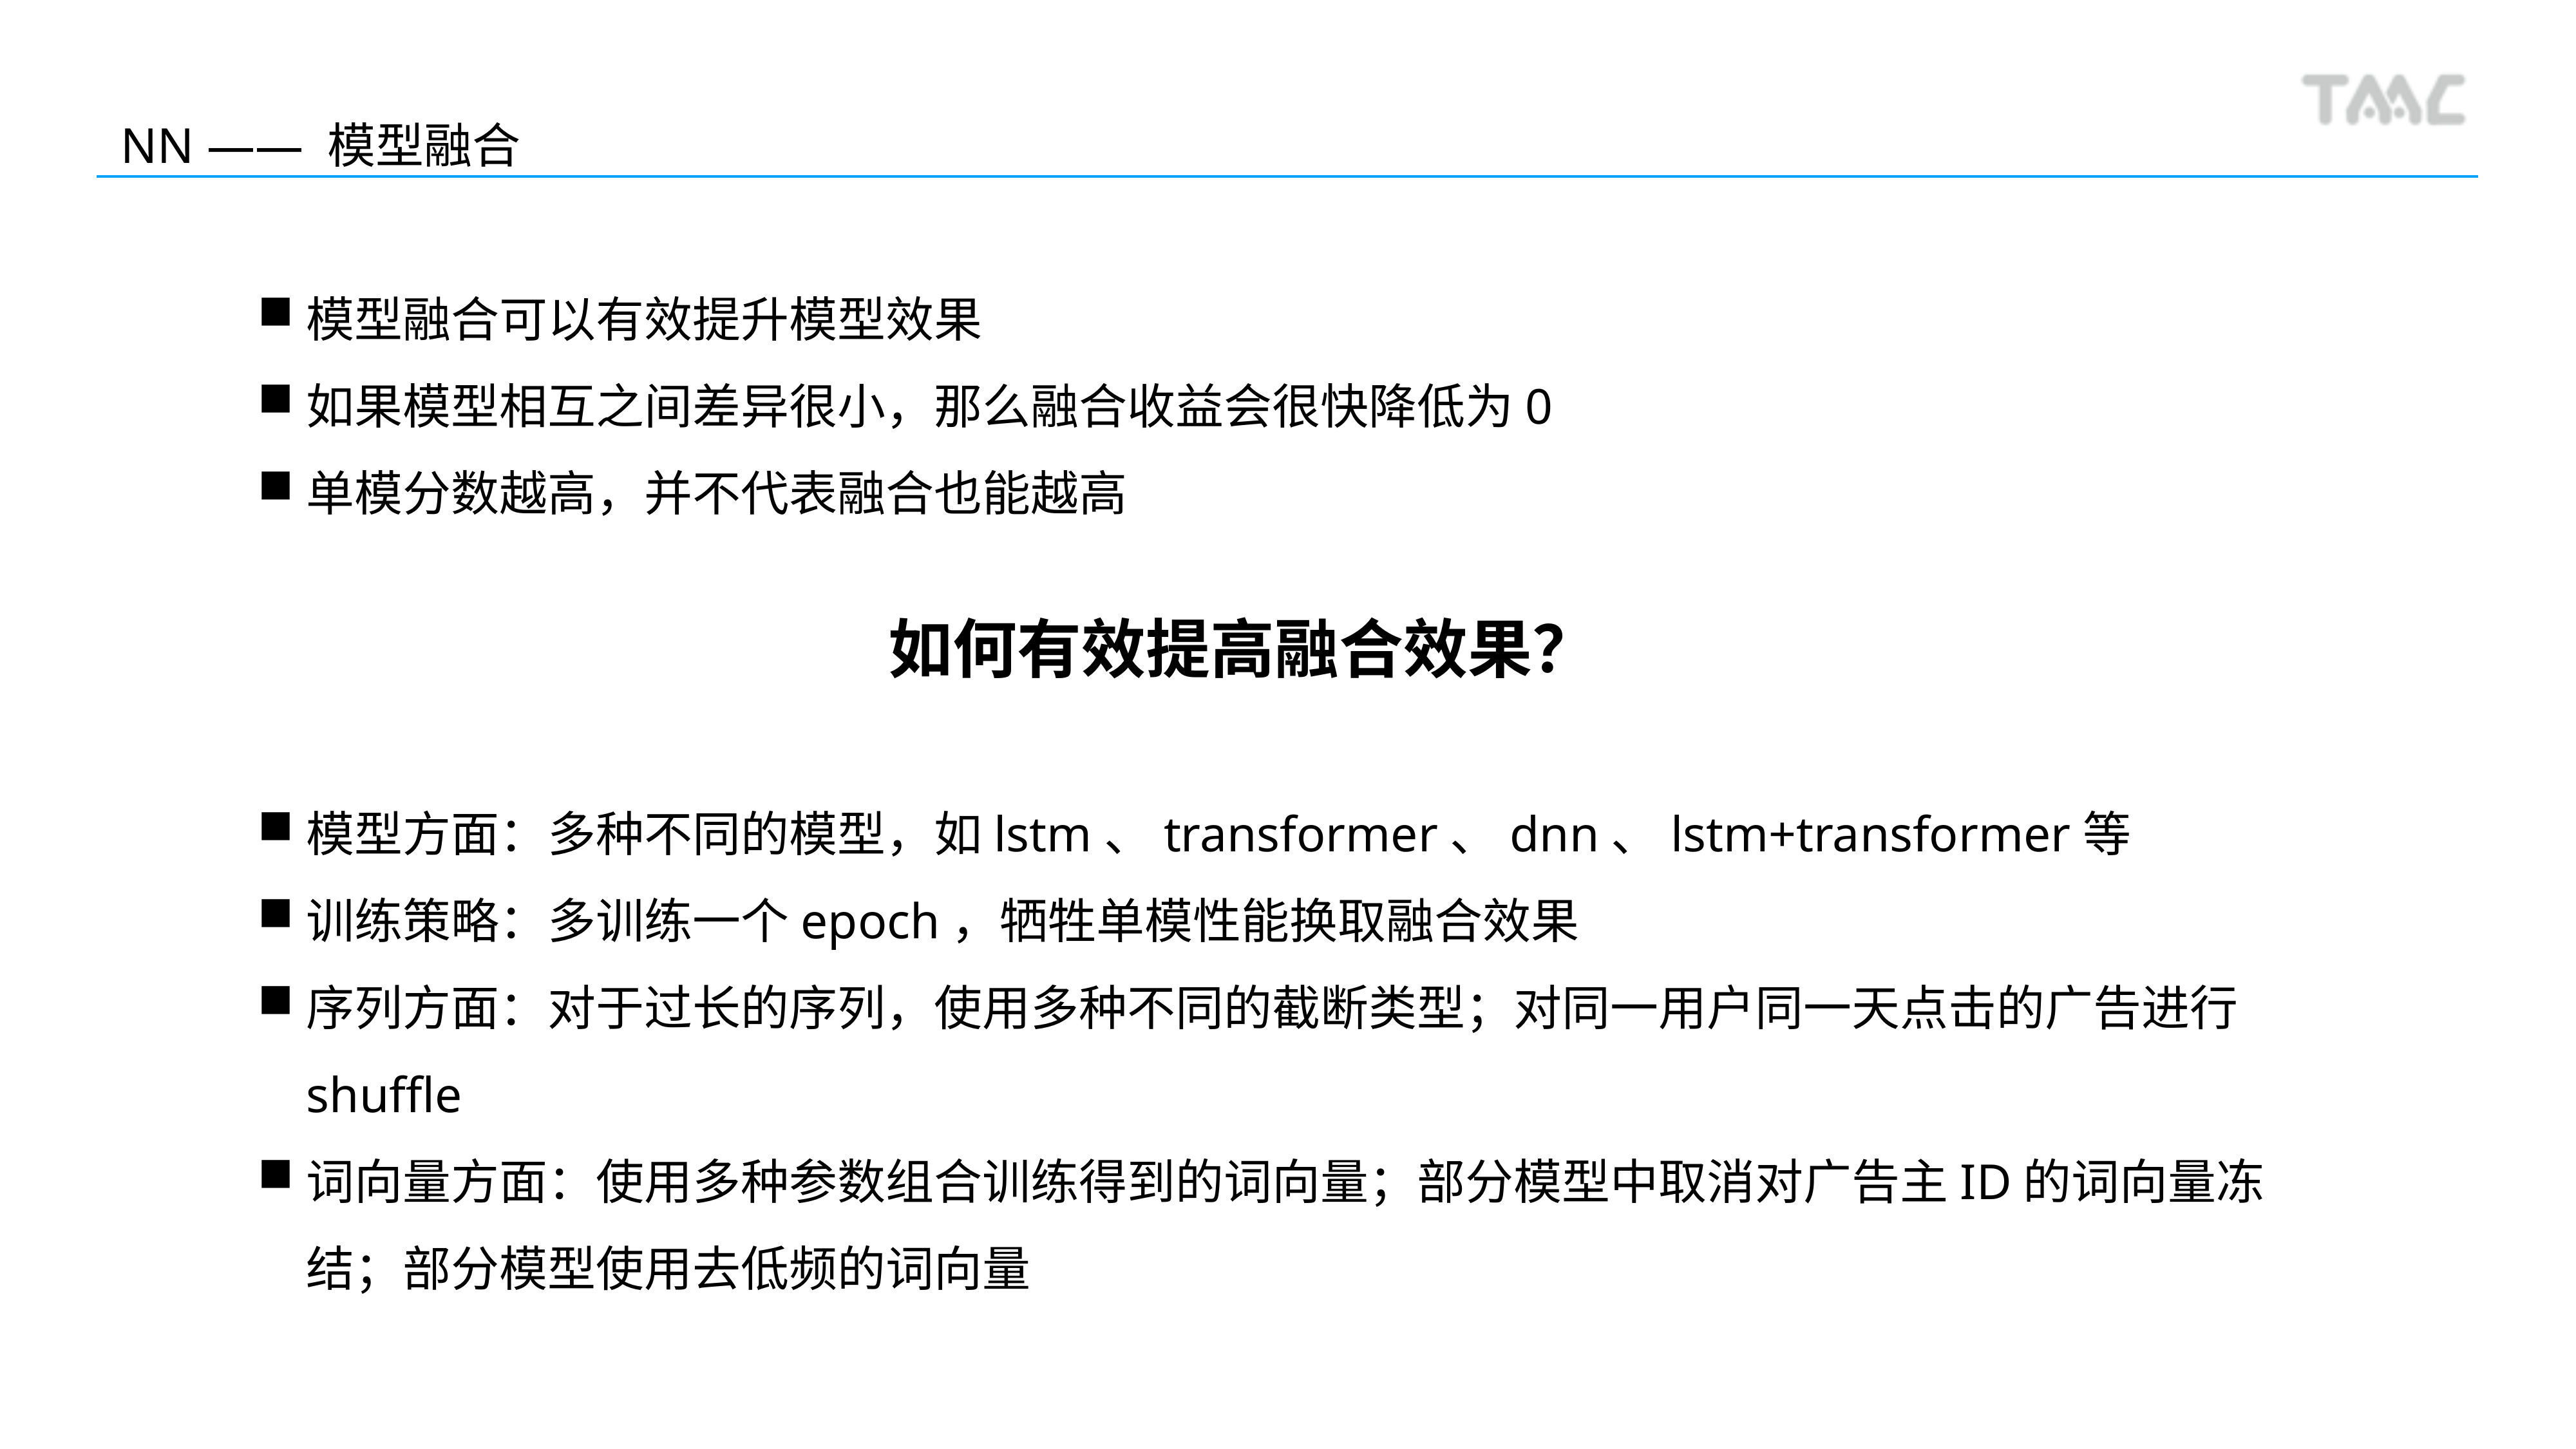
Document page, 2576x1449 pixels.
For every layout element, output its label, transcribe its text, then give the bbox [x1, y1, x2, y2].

picture [2278, 37, 2510, 147]
text_box NN —— 模型融合 [113, 108, 2202, 181]
text_box 如何有效提高融合效果？ [881, 600, 1605, 694]
text_box 模型融合可以有效提升模型效果 如果模型相互之间差异很小，那么融合收益会很快降低为0 单模分数越高，并不代表融合也能越高 [251, 252, 2344, 529]
text_box 模型方面：多种不同的模型，如lstm、transformer、dnn、lstm+transformer等 训练策略：多训练一个epoch，牺牲单模性能换取融合效果 序列方面：对于过长的序列，使用多种不同的截断类型；对同一用户同一天点击的广告进行shuffle 词向量方面：使用多种参数组合训练得到的词向量；部分模型中取消对广告主ID的词向量冻结；部分模型使用去低频的词向量 [251, 767, 2344, 1304]
